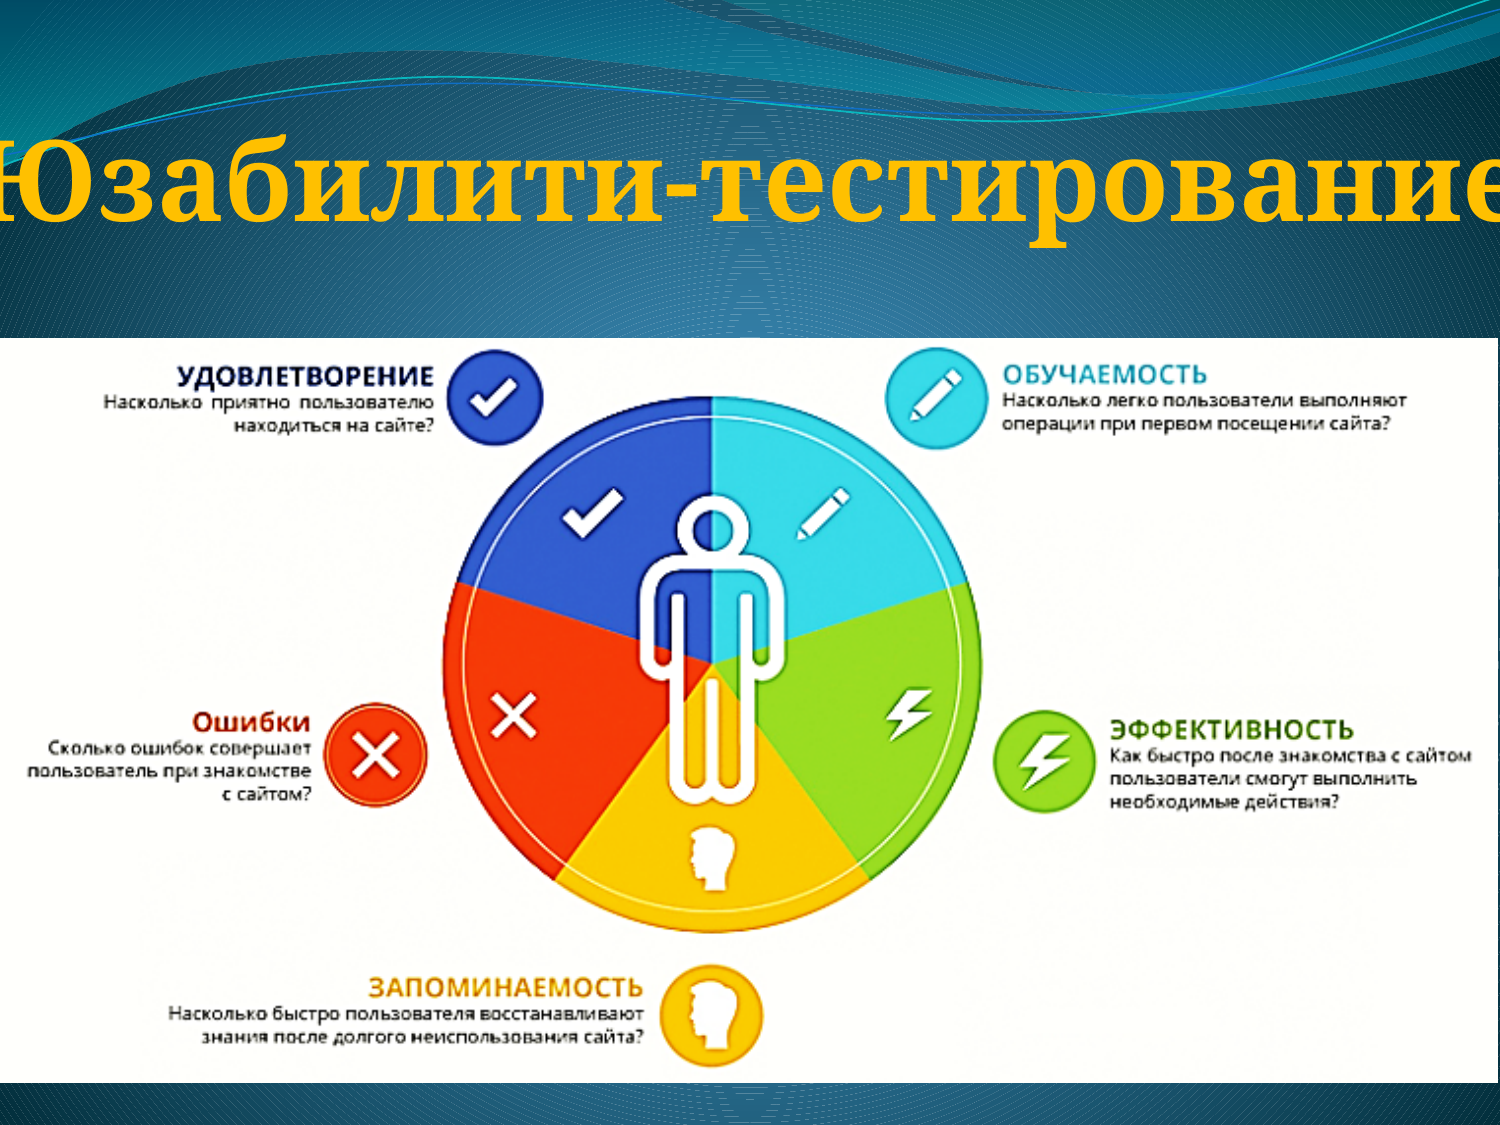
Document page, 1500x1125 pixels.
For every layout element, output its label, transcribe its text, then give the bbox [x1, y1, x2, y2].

picture [0, 337, 1498, 1083]
text_box Юзабилити-тестирование [0, 101, 1500, 252]
